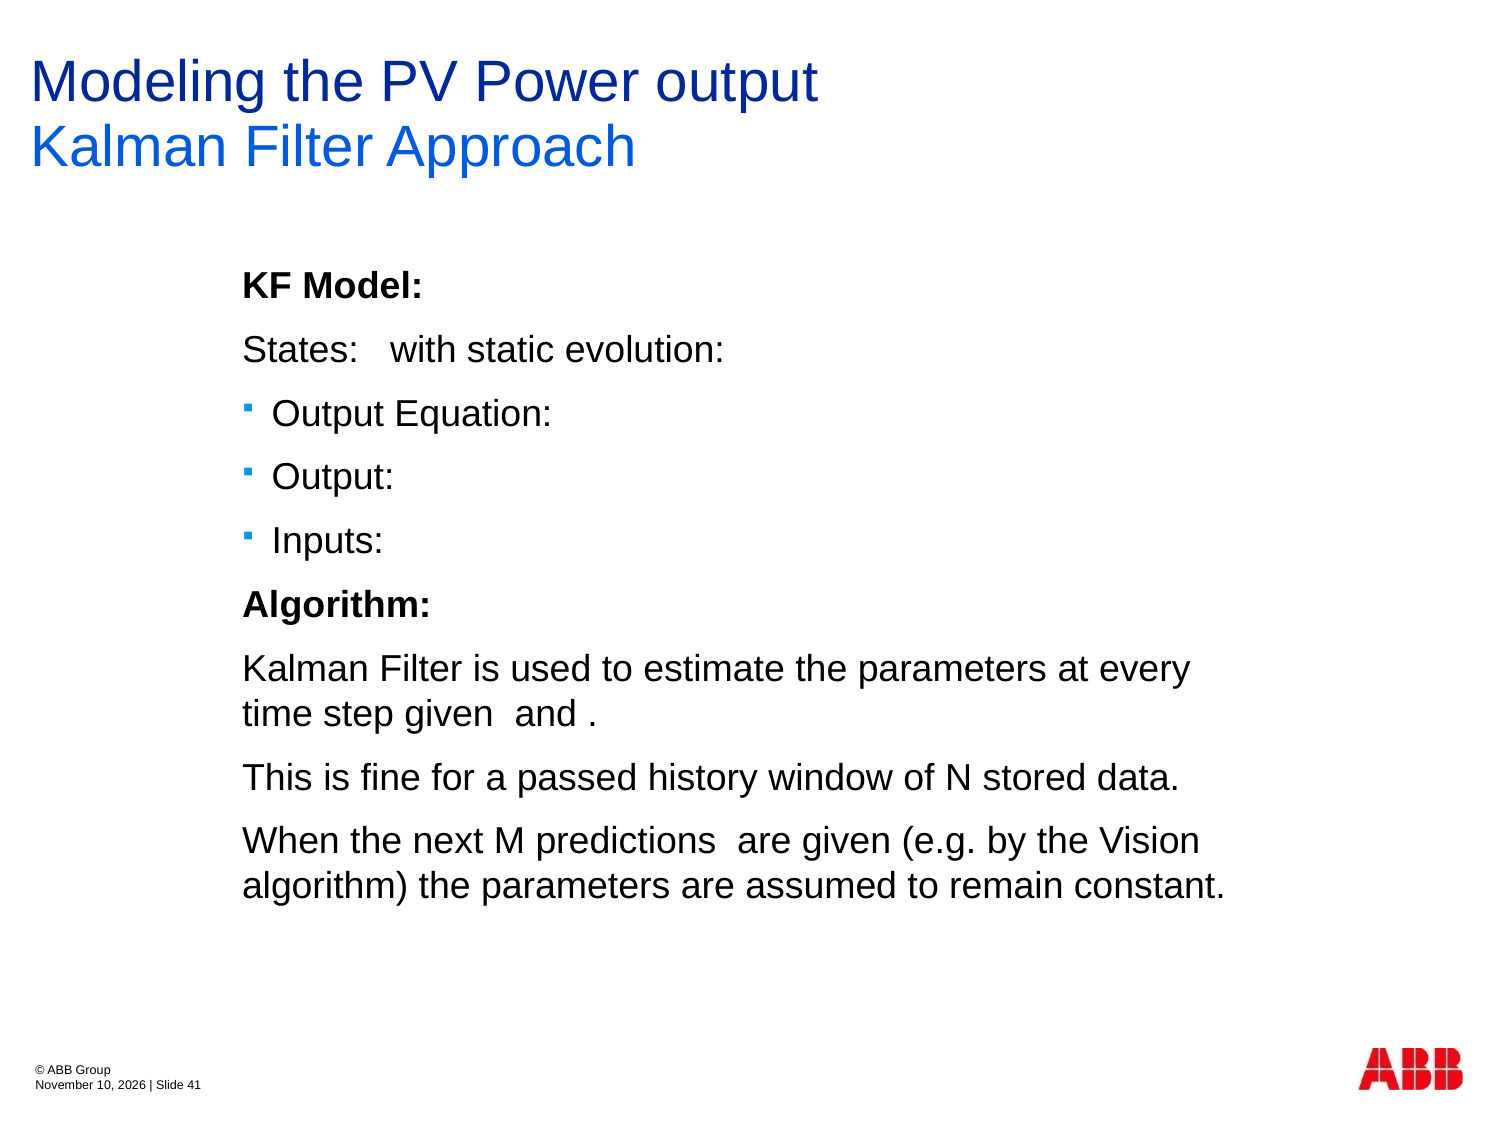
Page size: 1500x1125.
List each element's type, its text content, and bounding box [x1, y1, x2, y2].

list Kalman Filter Approach [0, 108, 1500, 185]
picture [1352, 1048, 1463, 1090]
title Modeling the PV Power output [0, 0, 1500, 108]
